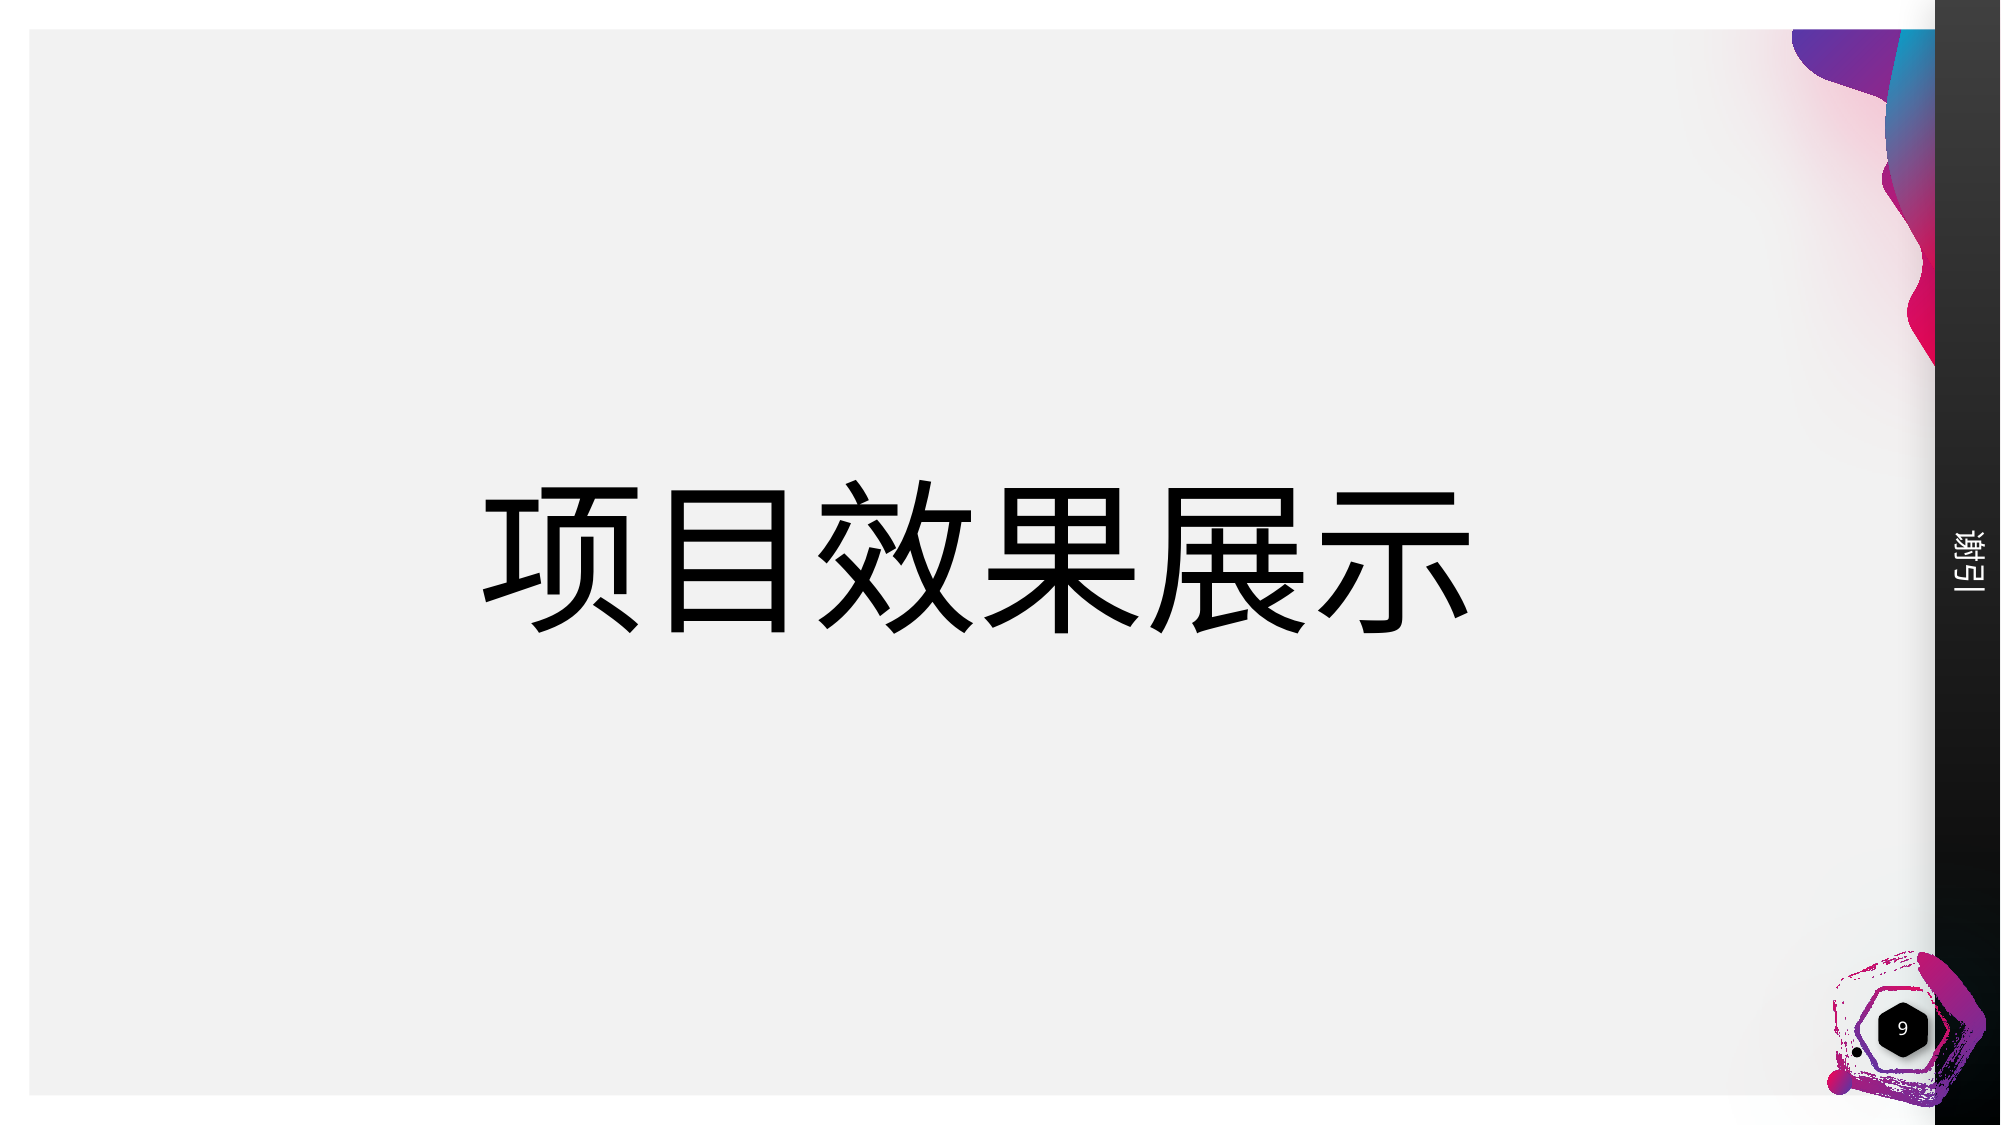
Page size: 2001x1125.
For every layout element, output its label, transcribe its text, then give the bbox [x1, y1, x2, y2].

text_box 项目效果展示 [464, 446, 1533, 662]
slide_number 9 [1872, 1001, 1934, 1057]
